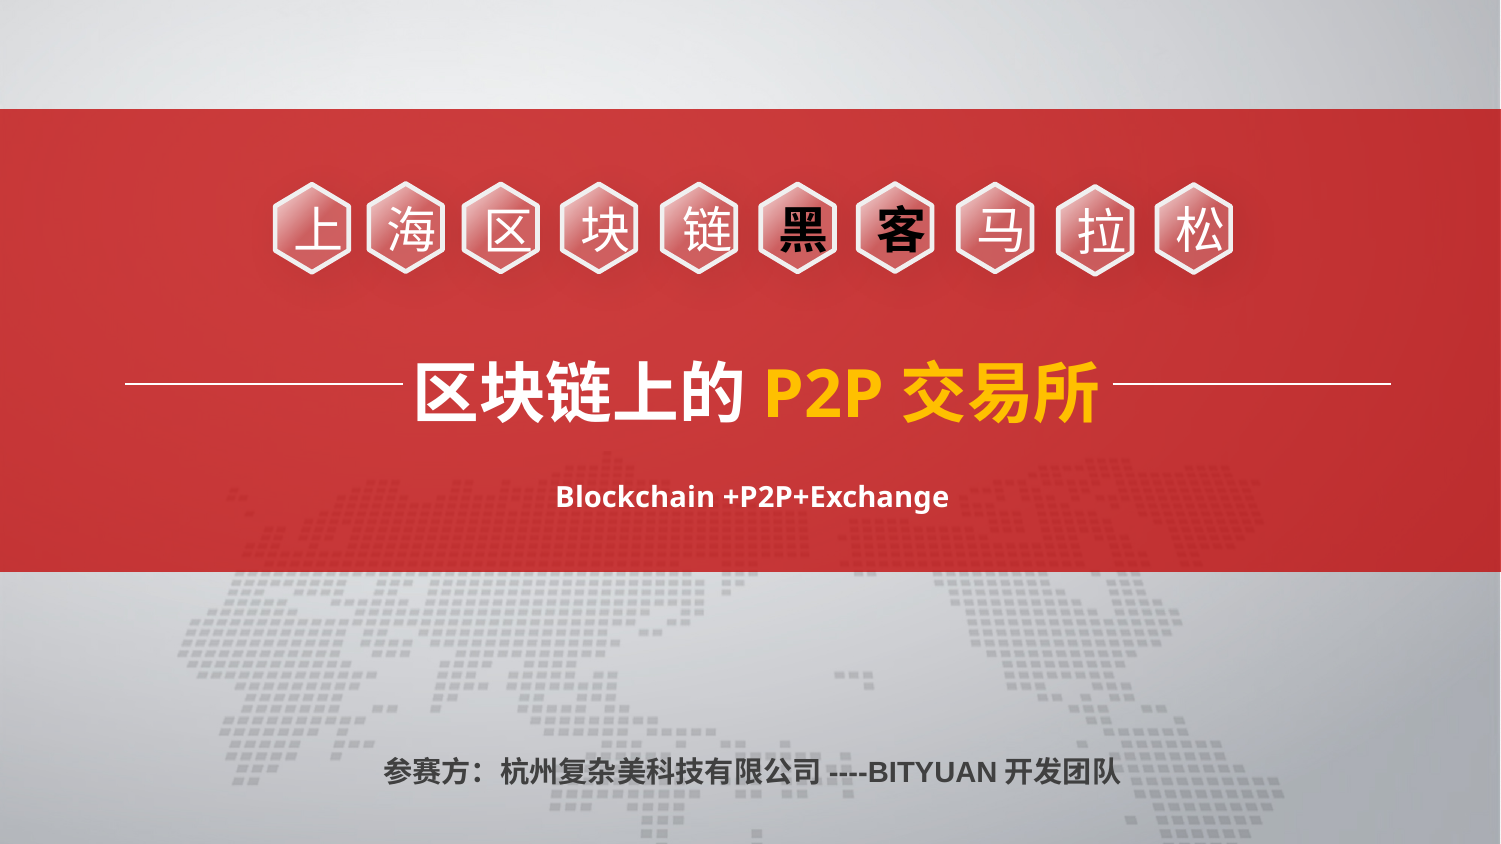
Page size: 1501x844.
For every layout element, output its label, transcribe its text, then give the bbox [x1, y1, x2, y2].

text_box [760, 183, 835, 273]
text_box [1156, 184, 1231, 273]
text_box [368, 183, 443, 272]
text_box 参赛方：杭州复杂美科技有限公司----BITYUAN开发团队 [291, 746, 1213, 797]
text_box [463, 183, 538, 273]
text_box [958, 183, 1033, 273]
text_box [661, 183, 736, 273]
text_box [0, 109, 1501, 572]
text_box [274, 183, 349, 273]
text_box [1058, 186, 1133, 275]
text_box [858, 183, 933, 272]
picture [0, 0, 1501, 109]
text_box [124, 343, 1392, 440]
picture [0, 572, 1501, 844]
text_box Blockchain +P2P+Exchange [291, 471, 1213, 522]
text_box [561, 183, 636, 273]
